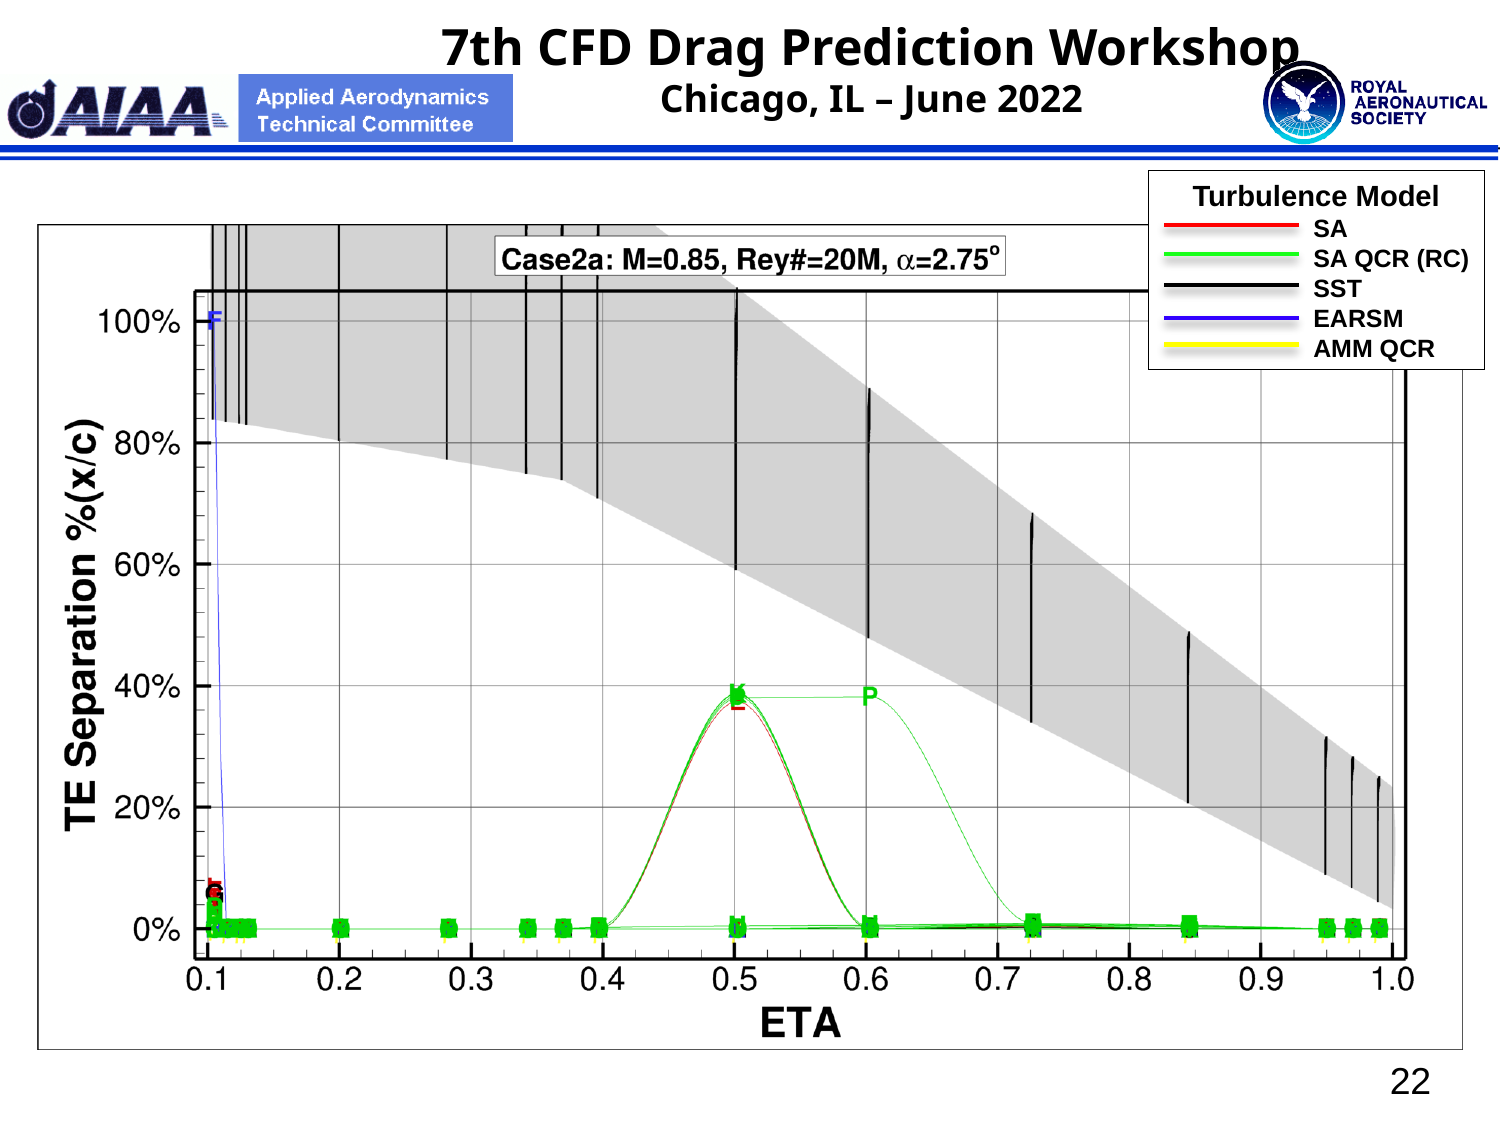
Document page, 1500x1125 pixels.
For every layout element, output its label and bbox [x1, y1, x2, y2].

picture [37, 224, 1463, 1051]
picture [1259, 36, 1488, 147]
picture [0, 74, 513, 142]
text_box [1146, 169, 1487, 373]
